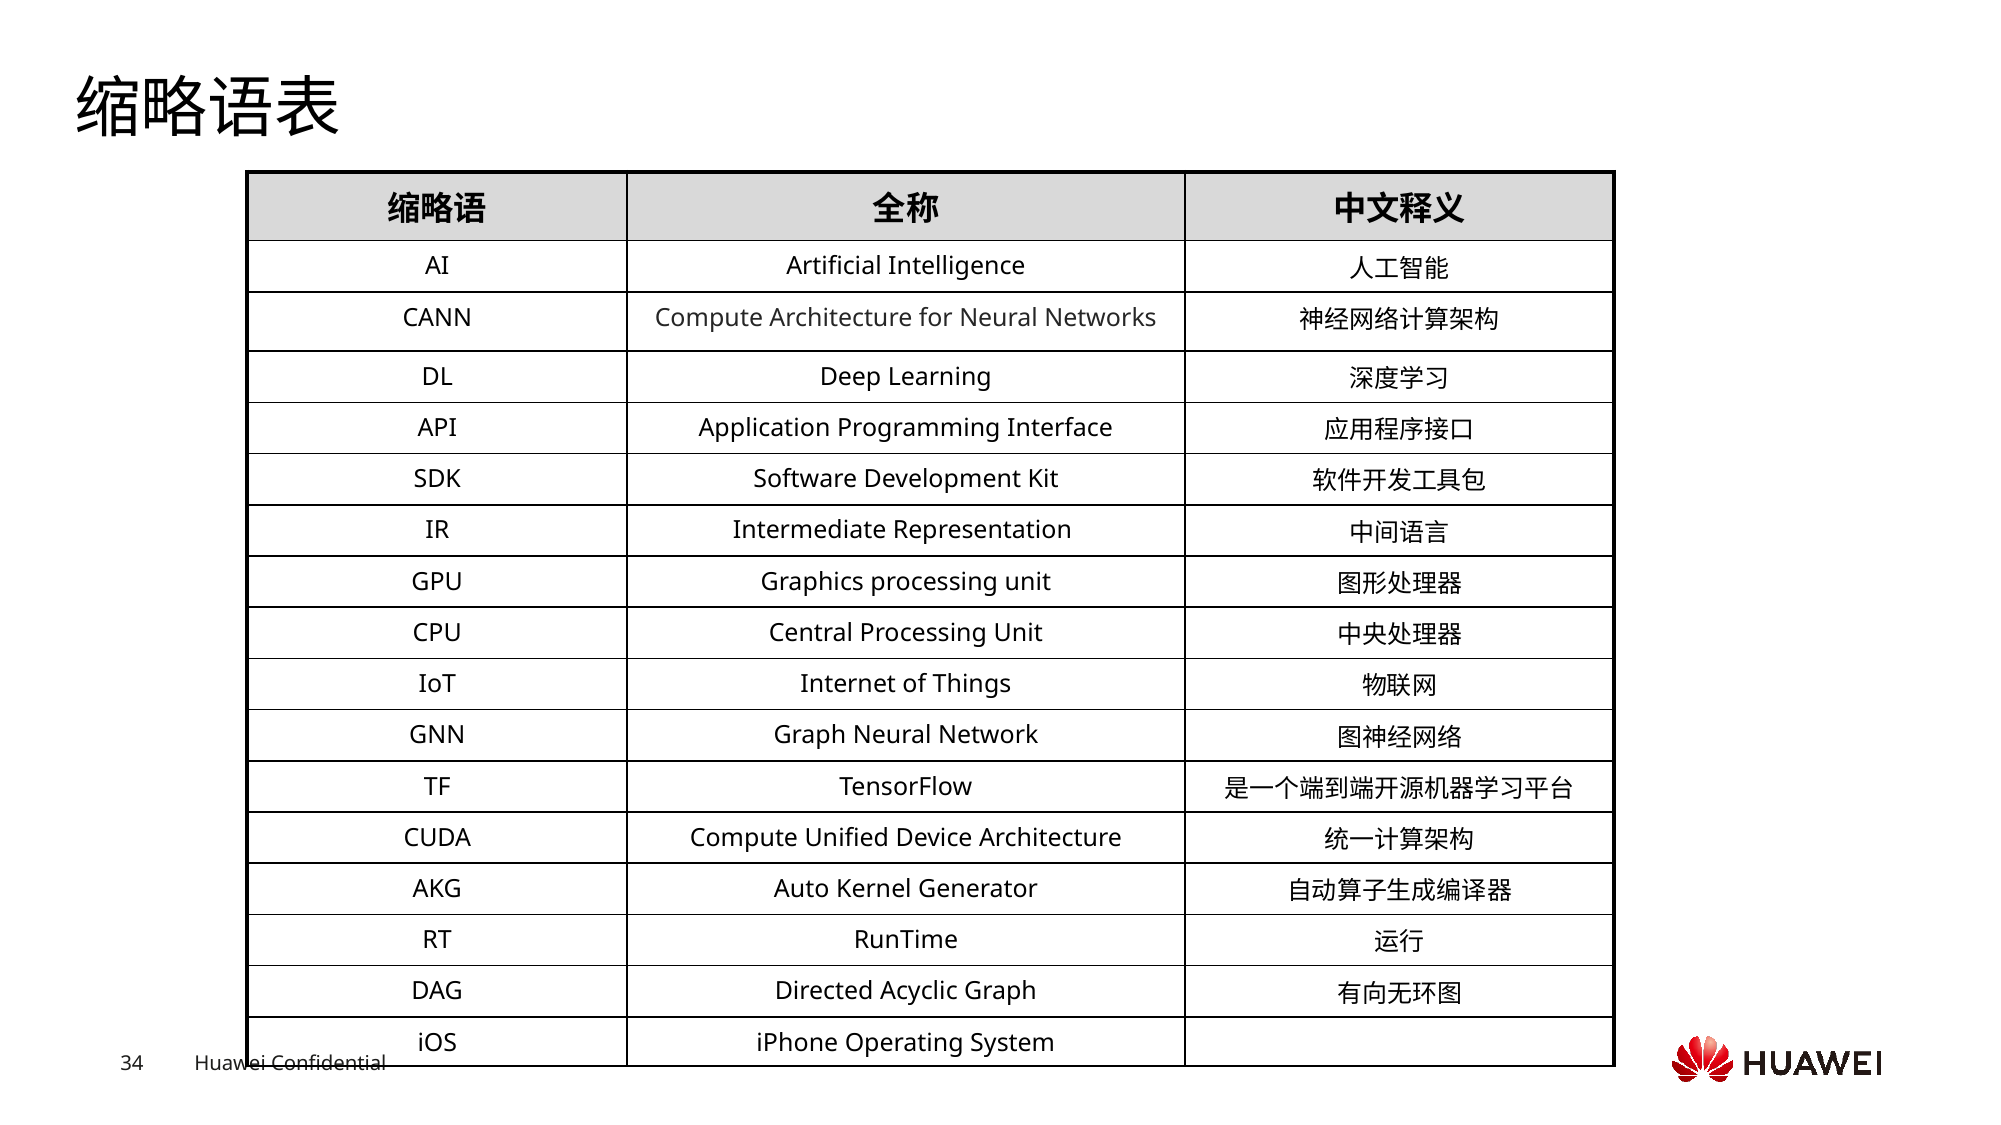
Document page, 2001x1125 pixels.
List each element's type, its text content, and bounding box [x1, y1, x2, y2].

table_cell Artificial Intelligence [628, 241, 1184, 291]
table_cell [1186, 1018, 1612, 1065]
table_cell AI [249, 241, 626, 291]
table_cell RT [249, 915, 626, 965]
table_cell 软件开发工具包 [1186, 454, 1612, 504]
table_header 全称 [628, 174, 1184, 240]
table_cell 中央处理器 [1186, 608, 1612, 658]
table_cell DAG [249, 966, 626, 1016]
table_cell Central Processing Unit [628, 608, 1184, 658]
table_cell Graph Neural Network [628, 710, 1184, 760]
table_cell IR [249, 506, 626, 555]
table_cell Application Programming Interface [628, 403, 1184, 453]
table_cell Auto Kernel Generator [628, 864, 1184, 914]
table_cell GPU [249, 557, 626, 606]
table_cell 人工智能 [1186, 241, 1612, 291]
table_cell AKG [249, 864, 626, 914]
table_cell Intermediate Representation [628, 506, 1184, 555]
table_cell CANN [249, 293, 626, 350]
table_cell GNN [249, 710, 626, 760]
table_cell TF [249, 762, 626, 811]
table_cell 物联网 [1186, 659, 1612, 709]
table_cell 运行 [1186, 915, 1612, 965]
table_cell 图形处理器 [1186, 557, 1612, 606]
table_cell TensorFlow [628, 762, 1184, 811]
table_cell 应用程序接口 [1186, 403, 1612, 453]
table_cell 神经网络计算架构 [1186, 293, 1612, 350]
table_cell CPU [249, 608, 626, 658]
table_cell Compute Architecture for Neural Networks [628, 293, 1184, 350]
table_cell API [249, 403, 626, 453]
table_cell Compute Unified Device Architecture [628, 813, 1184, 862]
title 缩略语表 [74, 73, 1928, 155]
table_cell IoT [249, 659, 626, 709]
table_cell 是一个端到端开源机器学习平台 [1186, 762, 1612, 811]
table_cell Directed Acyclic Graph [628, 966, 1184, 1016]
table_cell Deep Learning [628, 352, 1184, 402]
table_cell RunTime [628, 915, 1184, 965]
table_cell DL [249, 352, 626, 402]
table_cell 统一计算架构 [1186, 813, 1612, 862]
table_header 缩略语 [249, 174, 626, 240]
table_cell Software Development Kit [628, 454, 1184, 504]
table_header 中文释义 [1186, 174, 1612, 240]
table_cell 图神经网络 [1186, 710, 1612, 760]
table_cell 中间语言 [1186, 506, 1612, 555]
table_cell SDK [249, 454, 626, 504]
table_cell Graphics processing unit [628, 557, 1184, 606]
table_cell 深度学习 [1186, 352, 1612, 402]
table_cell iPhone Operating System [628, 1018, 1184, 1065]
table_cell CUDA [249, 813, 626, 862]
table_cell 有向无环图 [1186, 966, 1612, 1016]
table_cell iOS [249, 1018, 626, 1065]
table_cell Internet of Things [628, 659, 1184, 709]
picture [1672, 1036, 1881, 1082]
table_cell 自动算子生成编译器 [1186, 864, 1612, 914]
